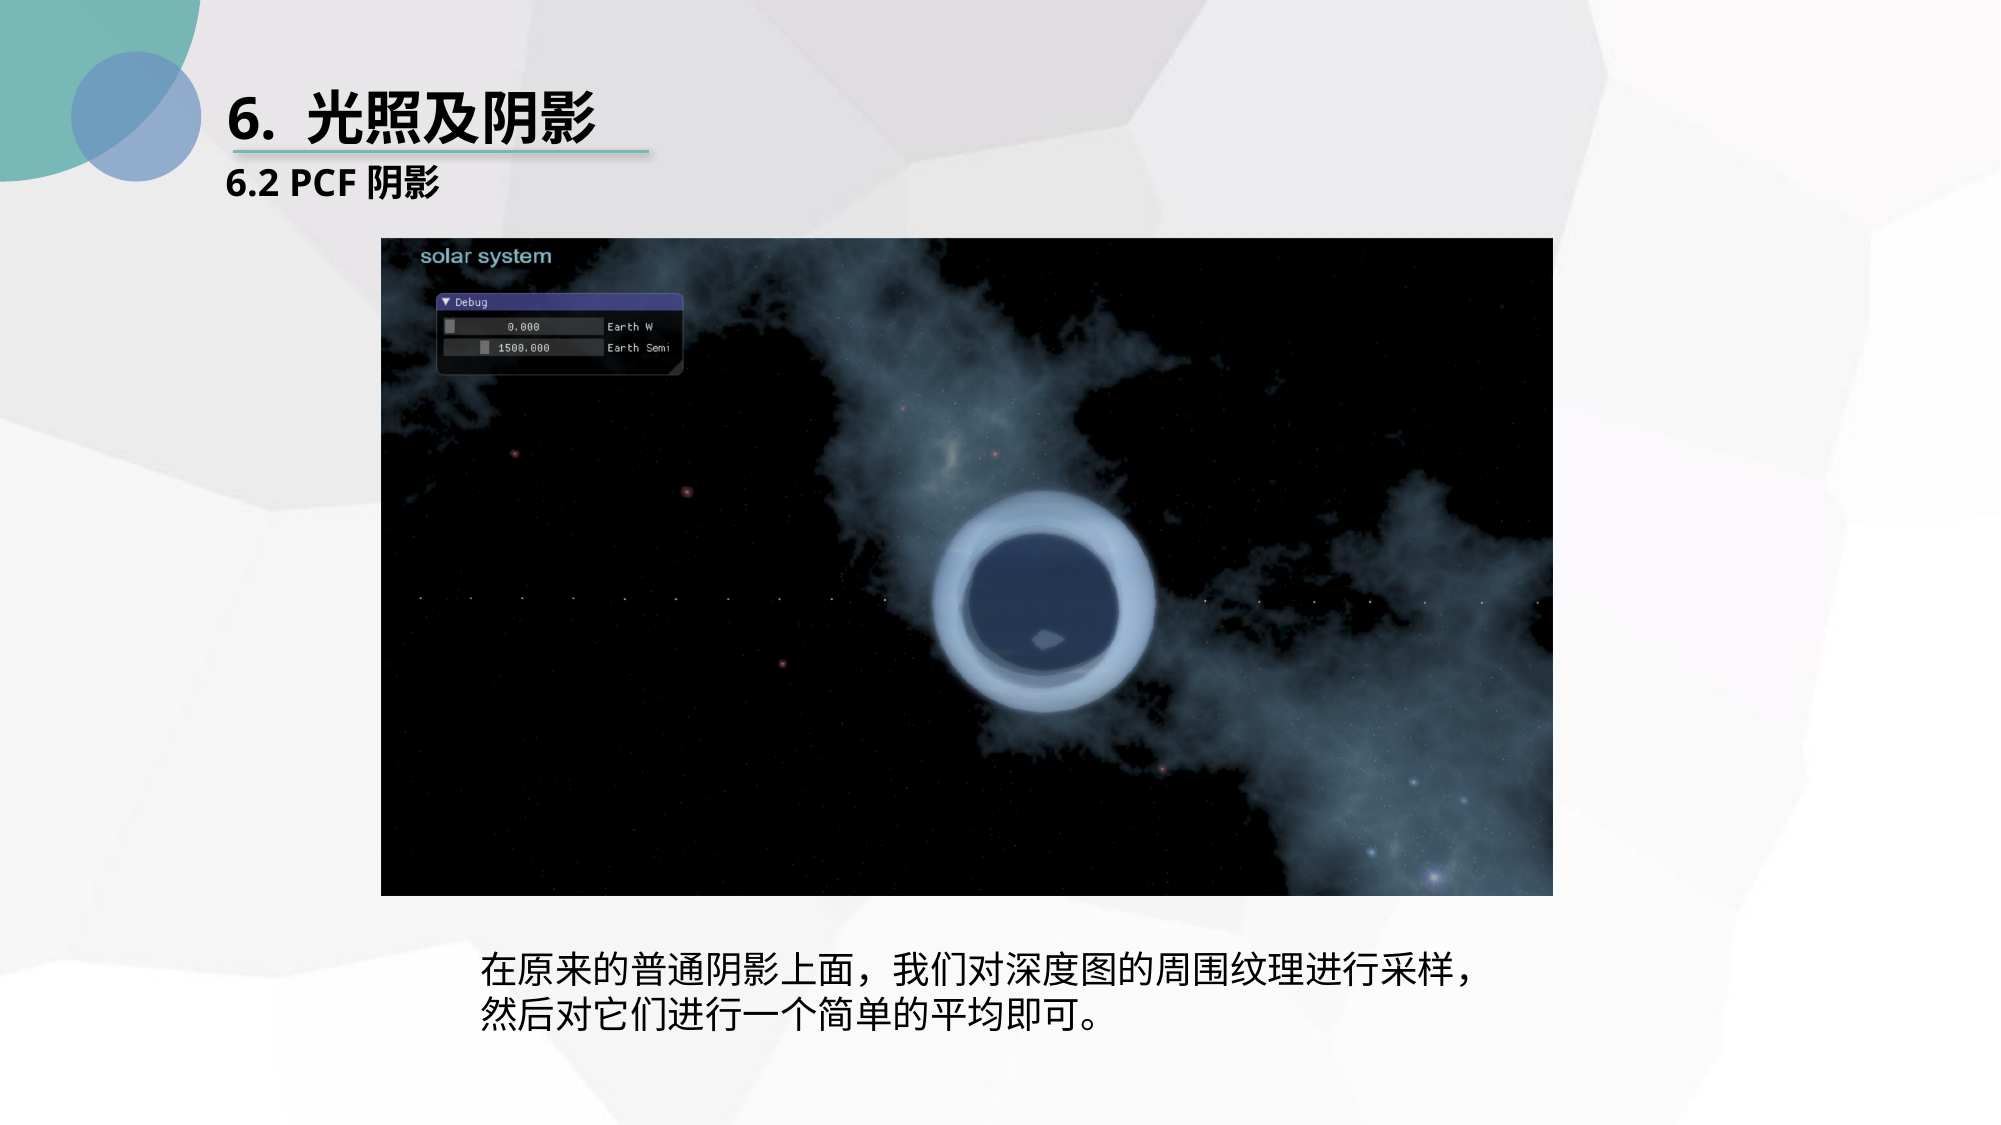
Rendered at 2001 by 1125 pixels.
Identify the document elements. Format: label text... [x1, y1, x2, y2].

picture [0, 0, 2001, 1125]
text_box 6.2 PCF阴影 [210, 151, 456, 211]
text_box [70, 50, 203, 183]
text_box [0, 0, 202, 183]
text_box 6. 光照及阴影 [212, 73, 613, 151]
text_box 在原来的普通阴影上面，我们对深度图的周围纹理进行采样， 然后对它们进行一个简单的平均即可。 [465, 938, 1508, 1044]
